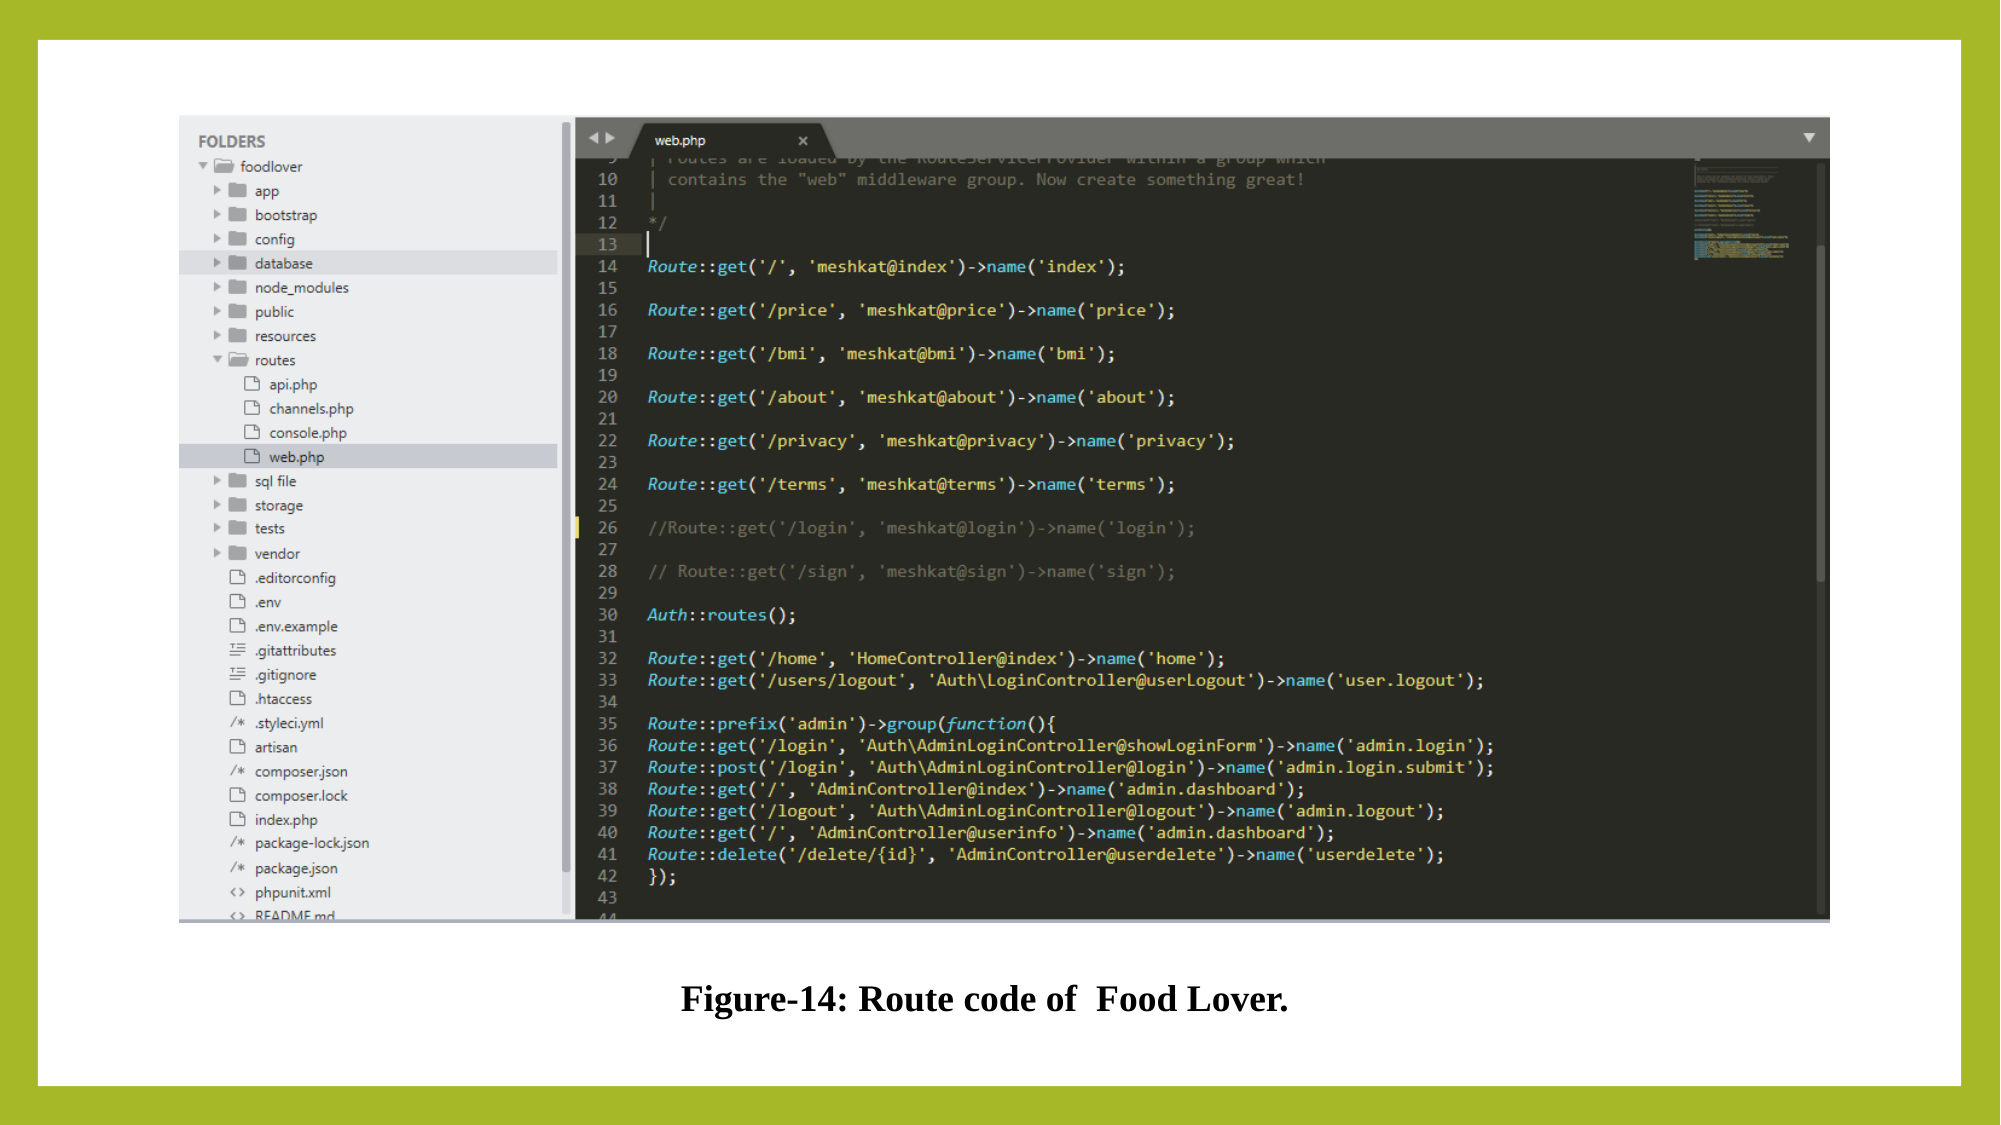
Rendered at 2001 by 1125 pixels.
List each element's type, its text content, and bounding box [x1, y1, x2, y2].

text_box Figure-14: Route code of Food Lover. [535, 967, 1435, 1072]
picture [178, 115, 1830, 924]
